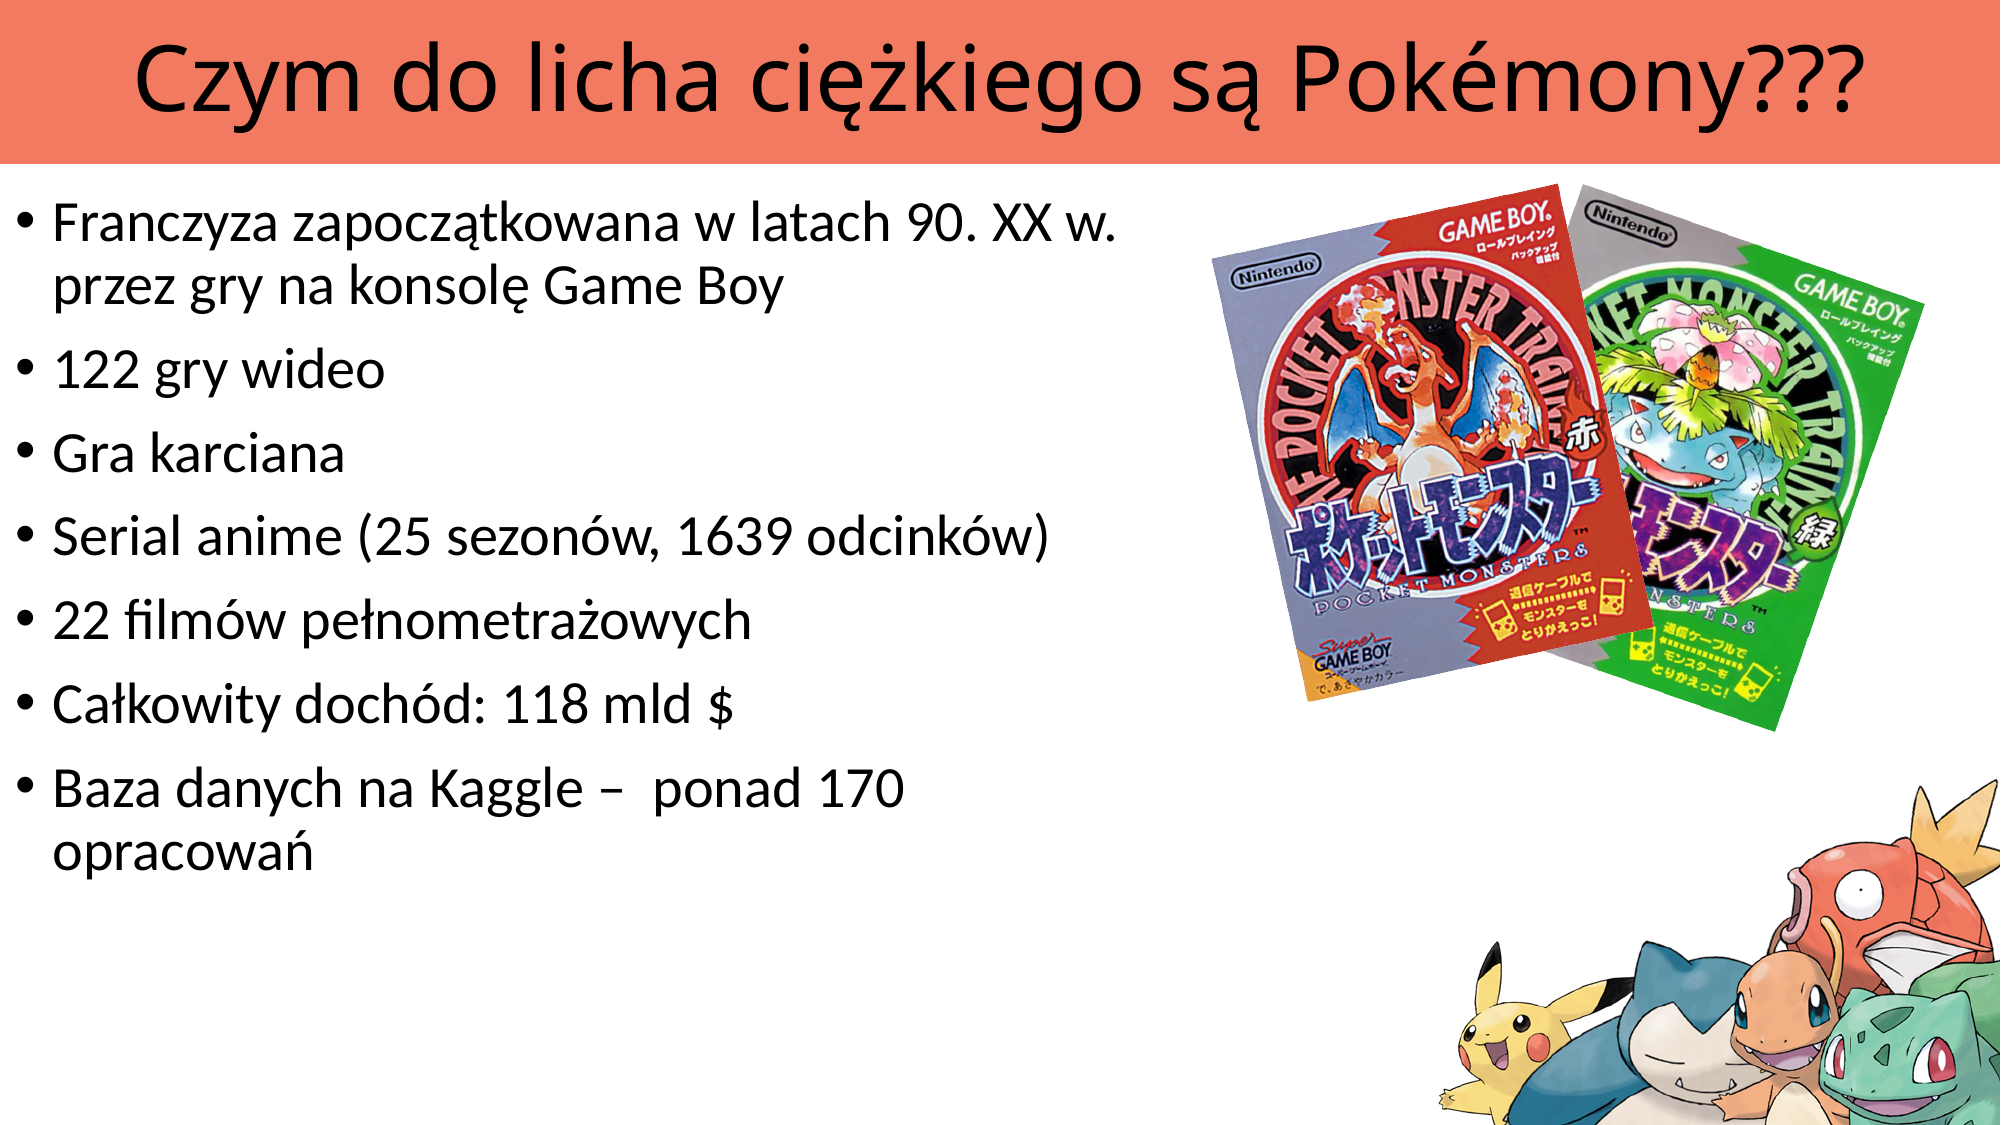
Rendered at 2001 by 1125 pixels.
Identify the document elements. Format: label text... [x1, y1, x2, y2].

list Franczyza zapoczątkowana w latach 90. XX w. przez gry na konsolę Game Boy 122 gry wideo Gra karciana Serial anime (25 sezonów, 1639 odcinków) 22 filmów pełnometrażowych Całkowity dochód: 118 mld $ Baza danych na Kaggle – ponad 170 opracowań [0, 183, 1163, 898]
picture [1432, 770, 2000, 1125]
title Czym do licha ciężkiego są Pokémony??? [0, 0, 2000, 164]
picture [1212, 184, 1924, 731]
